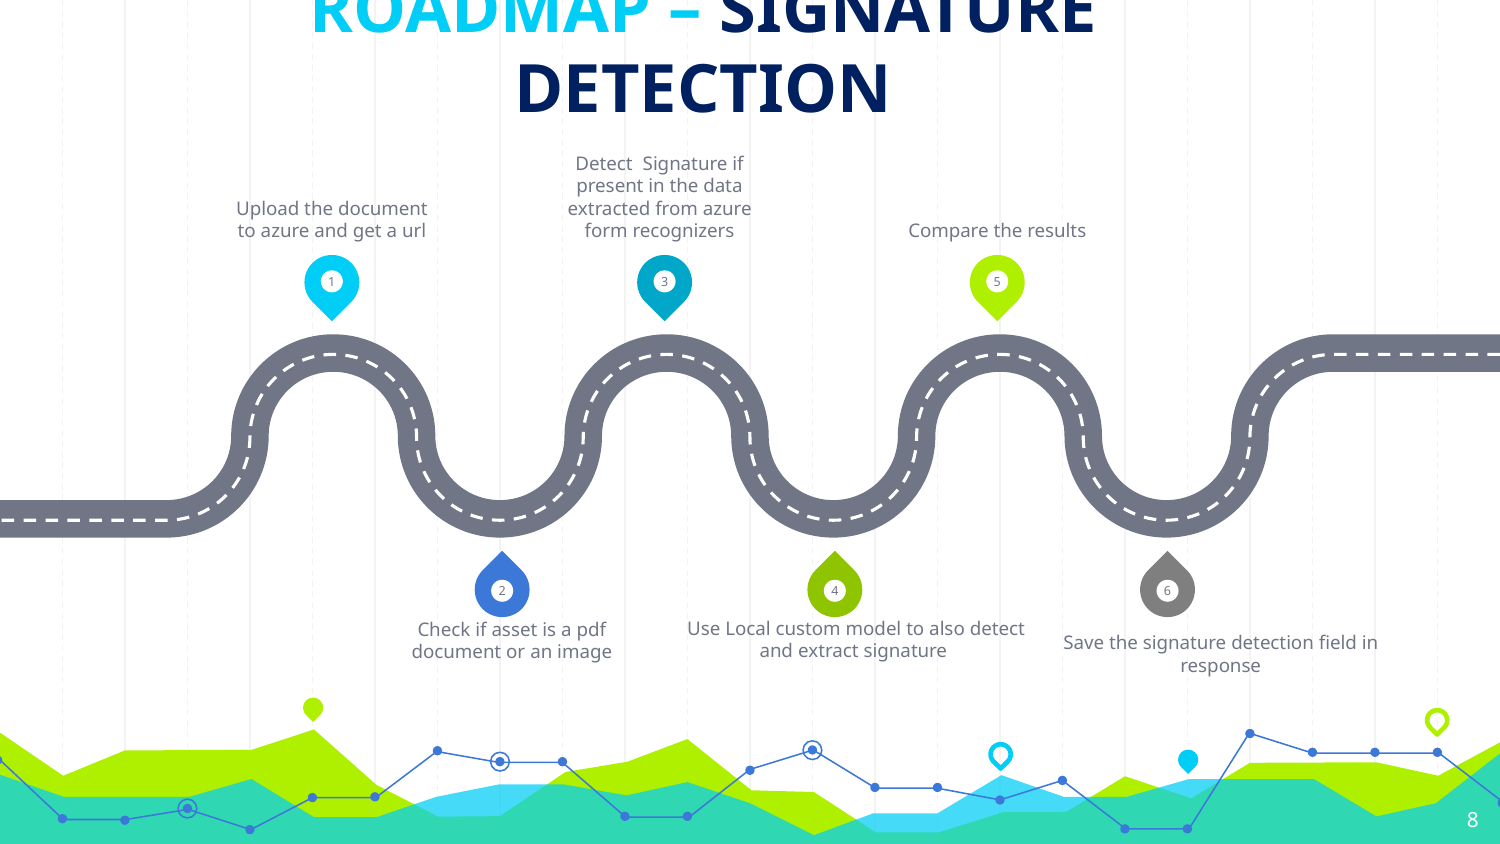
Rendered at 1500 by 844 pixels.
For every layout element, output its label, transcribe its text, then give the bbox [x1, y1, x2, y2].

slide_number 8 [1403, 791, 1494, 844]
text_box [463, 550, 542, 629]
text_box Upload the document to azure and get a url [226, 153, 438, 242]
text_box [795, 550, 874, 629]
text_box Use Local custom model to also detect and extract signature [675, 616, 1037, 704]
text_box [1128, 550, 1207, 629]
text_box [292, 243, 371, 322]
text_box Detect Signature if present in the data extracted from azure form recognizers [553, 153, 765, 242]
title ROADMAP – SIGNATURE DETECTION [129, 22, 1278, 141]
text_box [625, 243, 704, 322]
text_box Save the signature detection field in response [1061, 630, 1380, 719]
text_box [0, 354, 1500, 521]
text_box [958, 243, 1037, 322]
text_box Compare the results [891, 153, 1103, 242]
text_box Check if asset is a pdf document or an image [383, 617, 641, 705]
